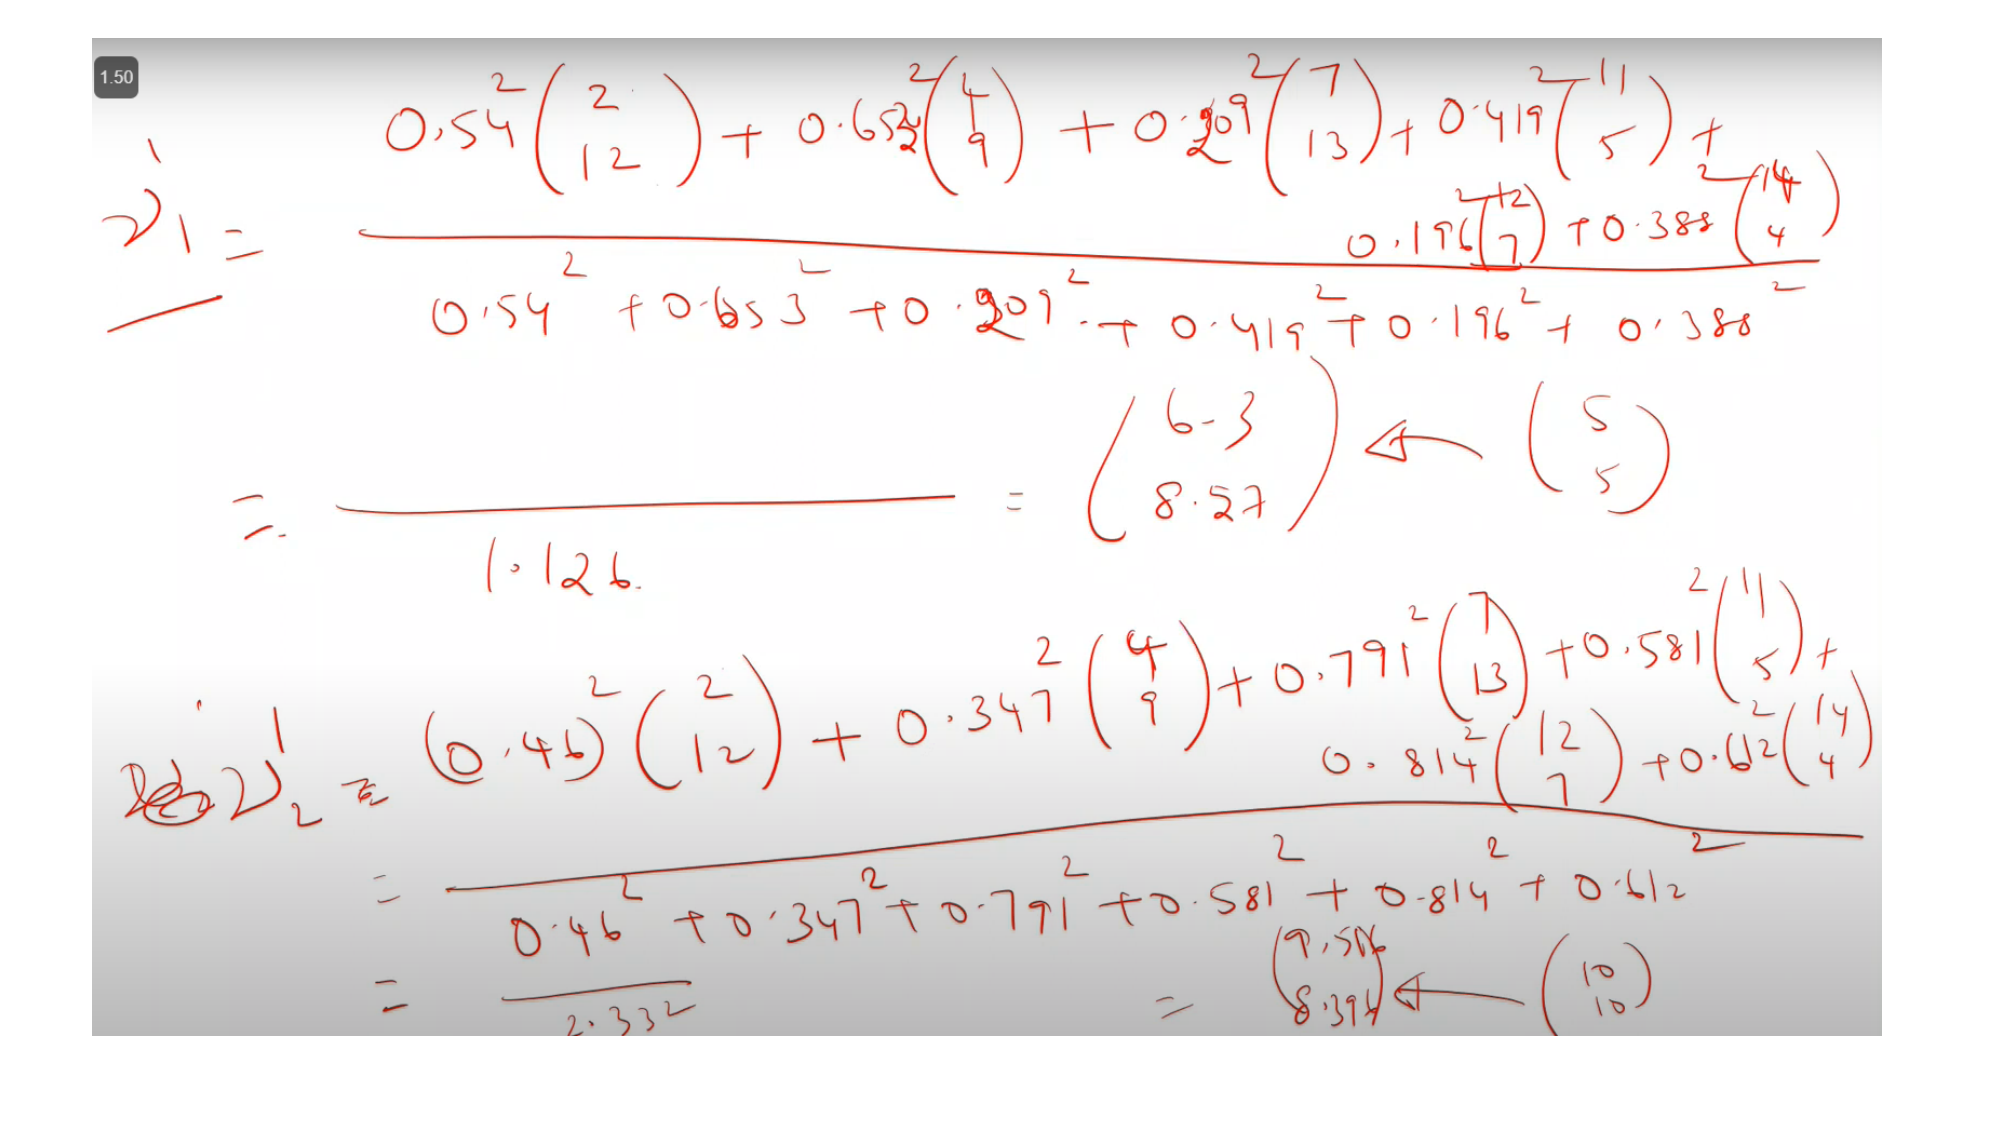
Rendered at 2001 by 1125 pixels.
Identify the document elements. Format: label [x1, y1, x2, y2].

picture [92, 38, 1882, 1036]
